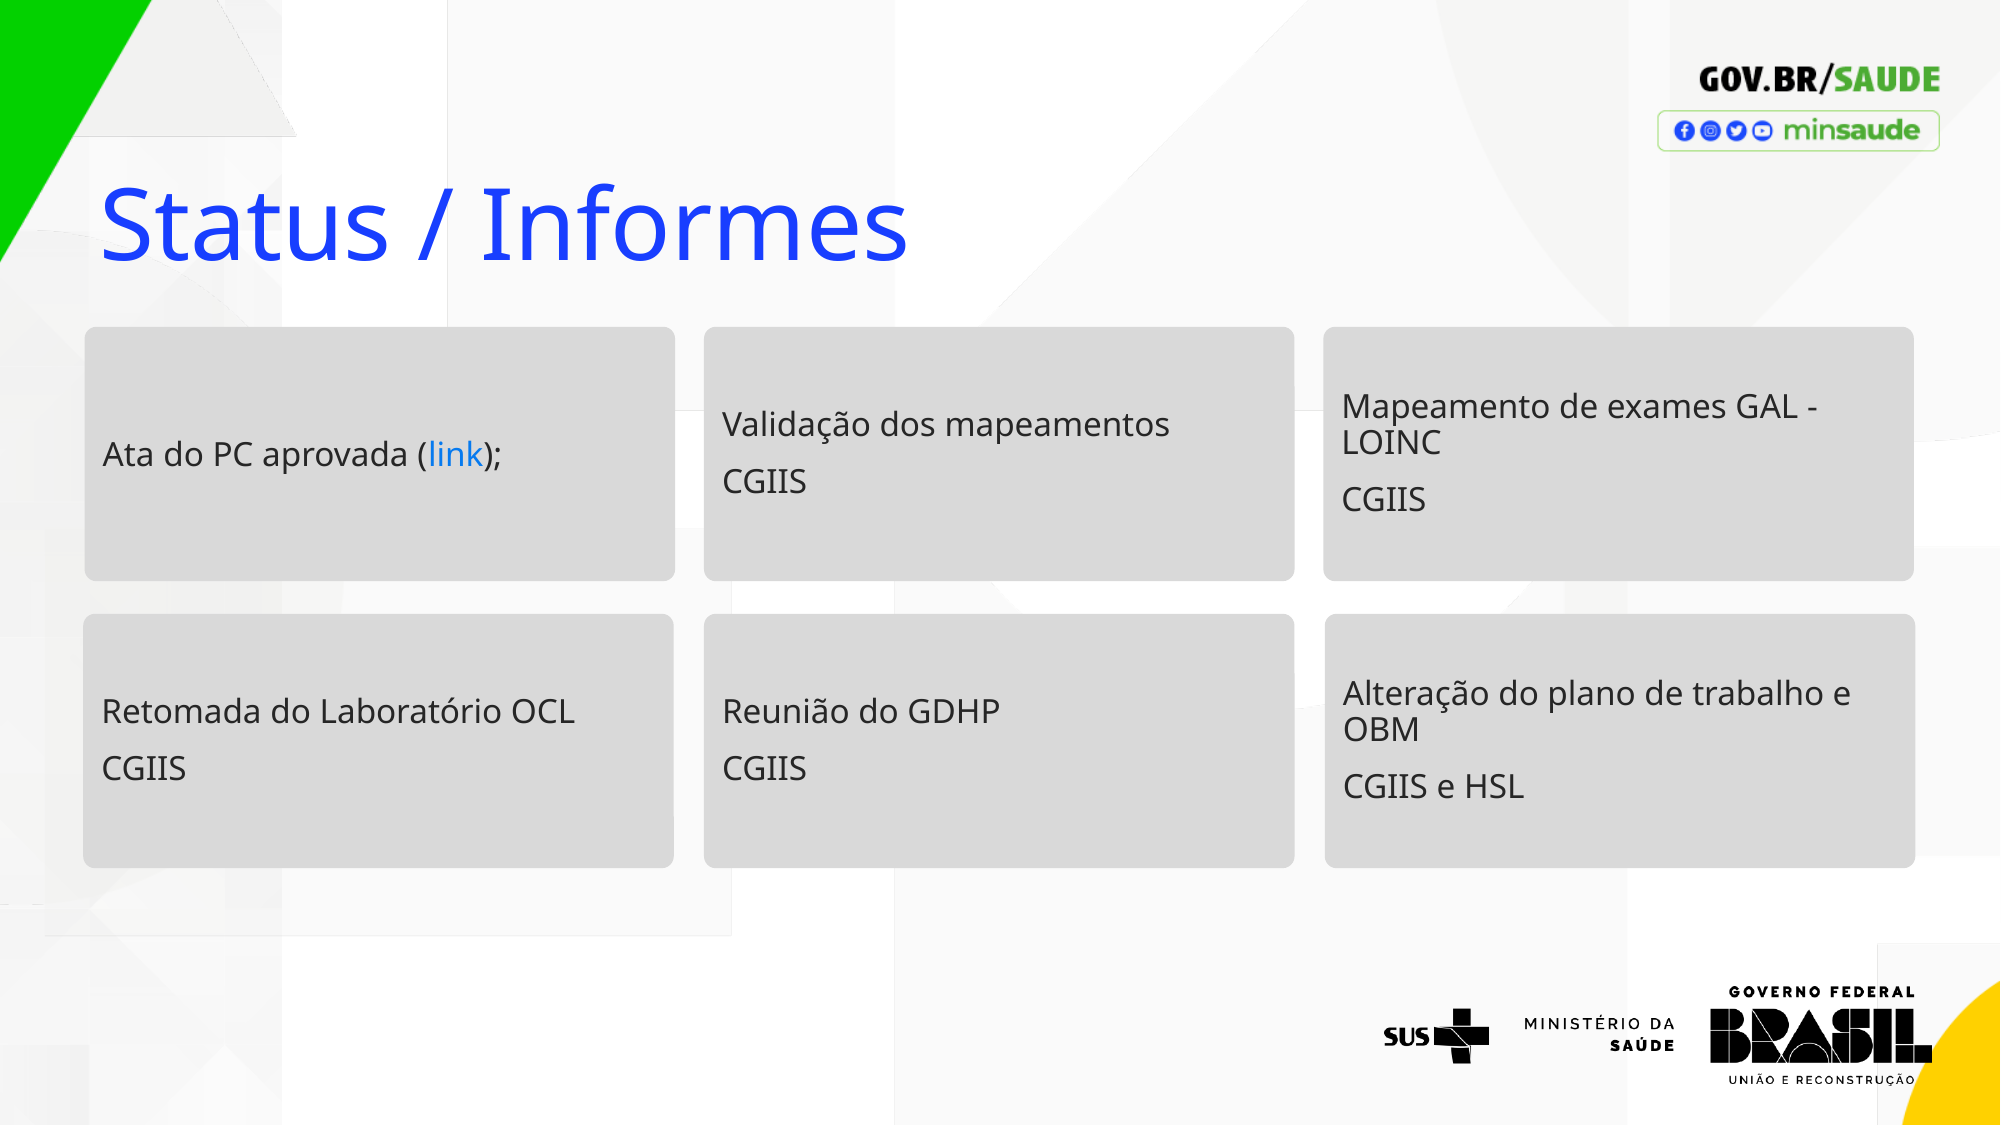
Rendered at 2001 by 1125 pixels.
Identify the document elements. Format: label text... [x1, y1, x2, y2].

text_box Alteração do plano de trabalho e OBM CGIIS e HSL [1323, 612, 1917, 870]
text_box Ata do PC aprovada (link); [83, 325, 677, 583]
text_box Retomada do Laboratório OCL CGIIS [82, 612, 675, 870]
text_box Reunião do GDHP CGIIS [702, 612, 1296, 870]
text_box Mapeamento de exames GAL - LOINC CGIIS [1322, 325, 1915, 583]
picture [0, 0, 2000, 1125]
list Status / Informes [84, 166, 1394, 264]
text_box Validação dos mapeamentos CGIIS [702, 325, 1296, 583]
